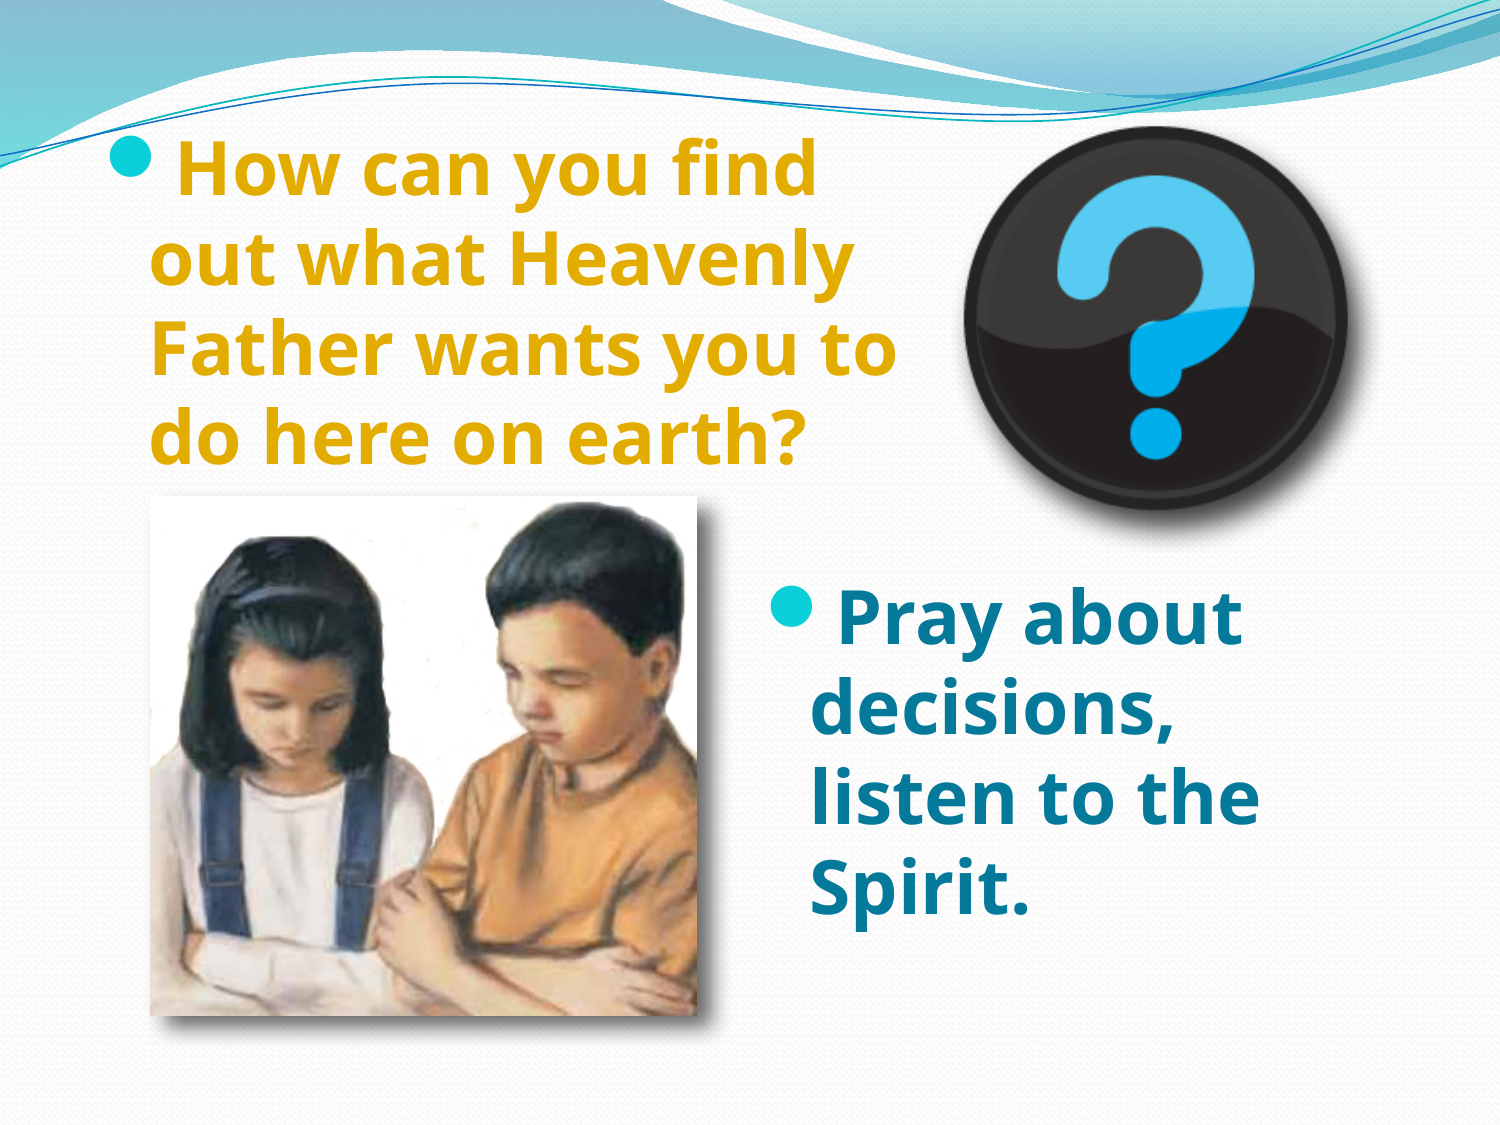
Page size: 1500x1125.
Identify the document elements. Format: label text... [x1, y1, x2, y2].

picture [149, 496, 697, 1016]
picture [910, 74, 1399, 563]
list How can you find out what Heavenly Father wants you to do here on earth? [88, 112, 903, 492]
text_box Pray about decisions, listen to the Spirit. [749, 562, 1338, 1034]
